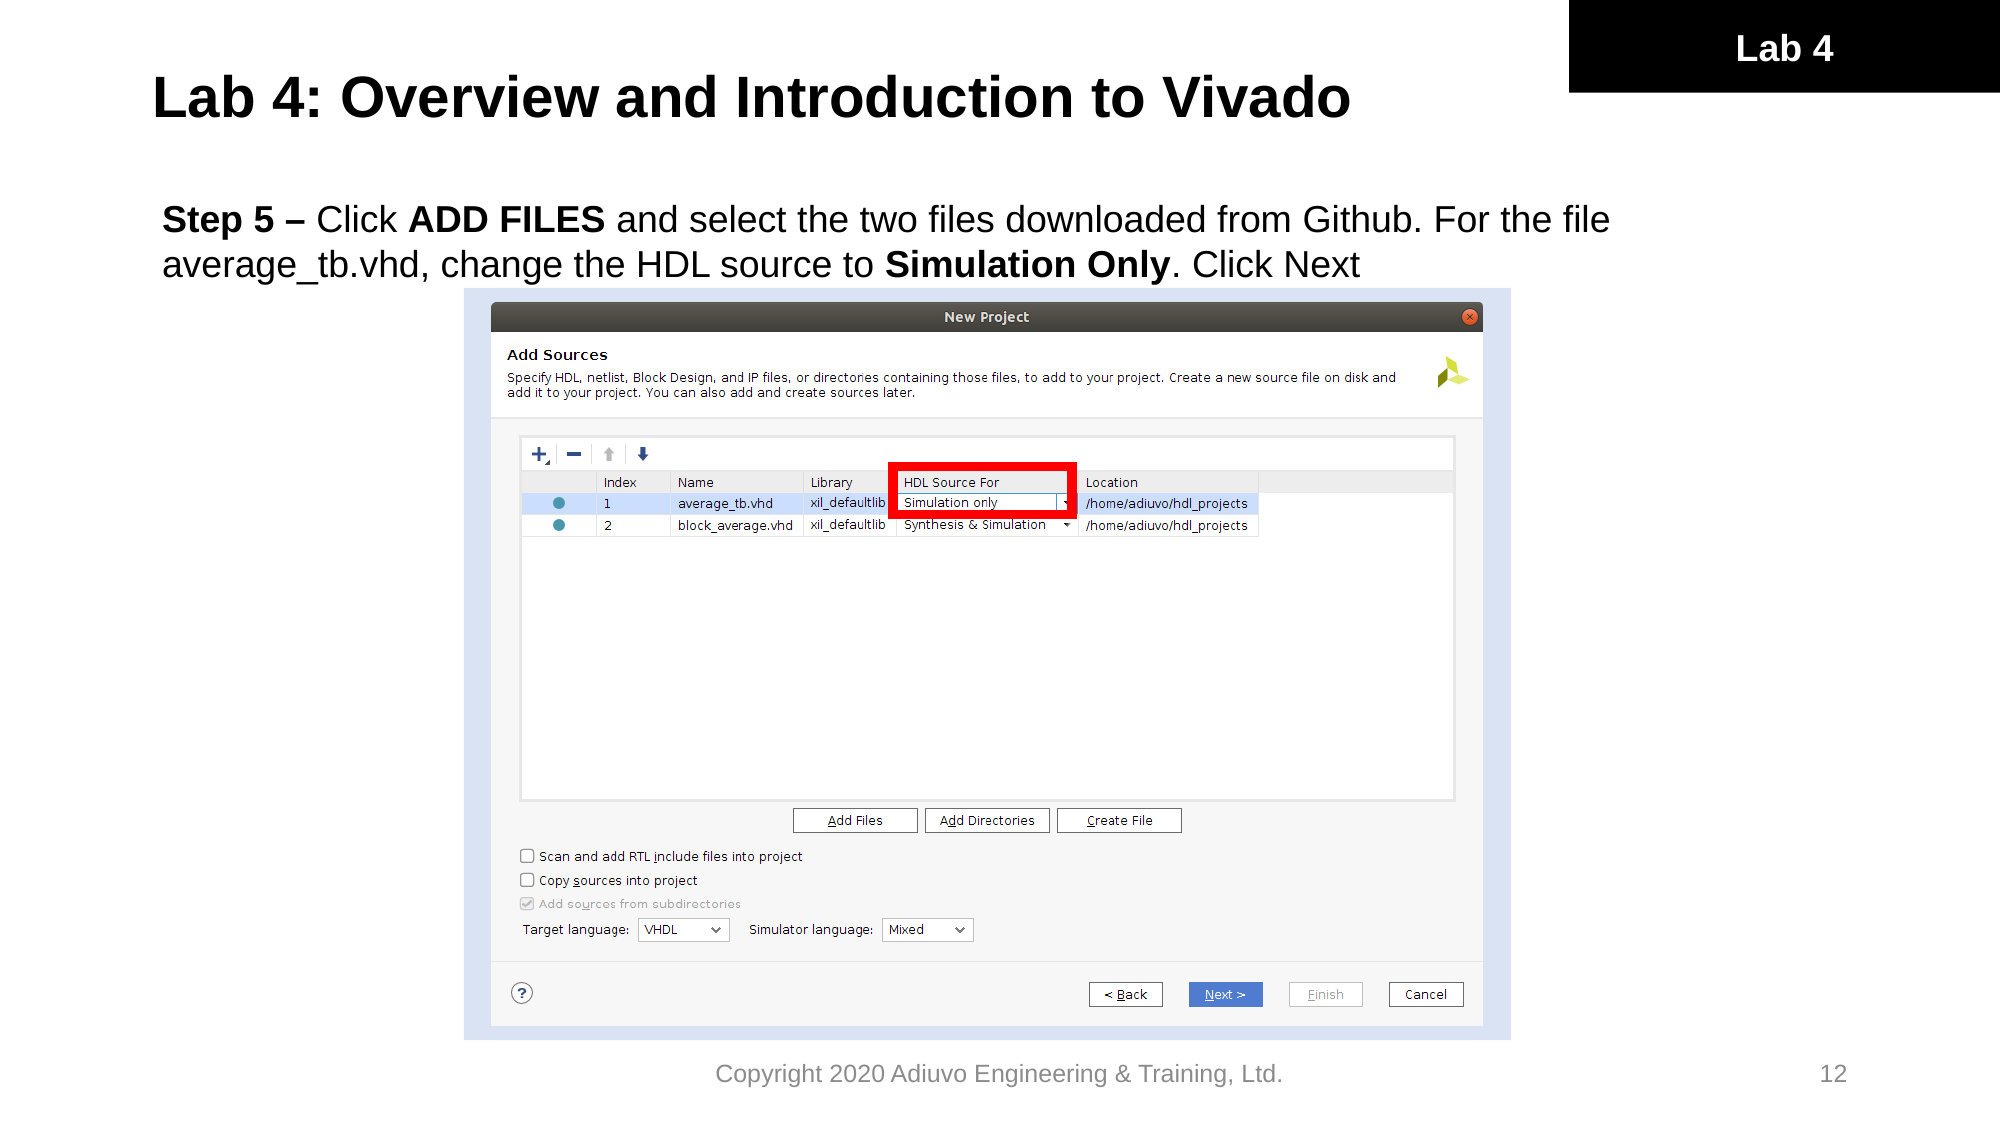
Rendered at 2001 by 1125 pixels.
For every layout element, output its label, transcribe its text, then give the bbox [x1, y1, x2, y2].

slide_number 12 [1412, 1042, 1863, 1103]
title Lab 4: Overview and Introduction to Vivado [137, 59, 1863, 153]
text_box Lab 4 [1568, 0, 2000, 94]
picture [491, 302, 1483, 1026]
text_box Step 5 – Click ADD FILES and select the two files downloaded from Github. For the file average_tb.vhd, change the HDL source to Simulation Only. Click Next [147, 187, 1873, 383]
footer Copyright 2020 Adiuvo Engineering & Training, Ltd. [662, 1042, 1338, 1103]
text_box [463, 383, 1512, 1041]
